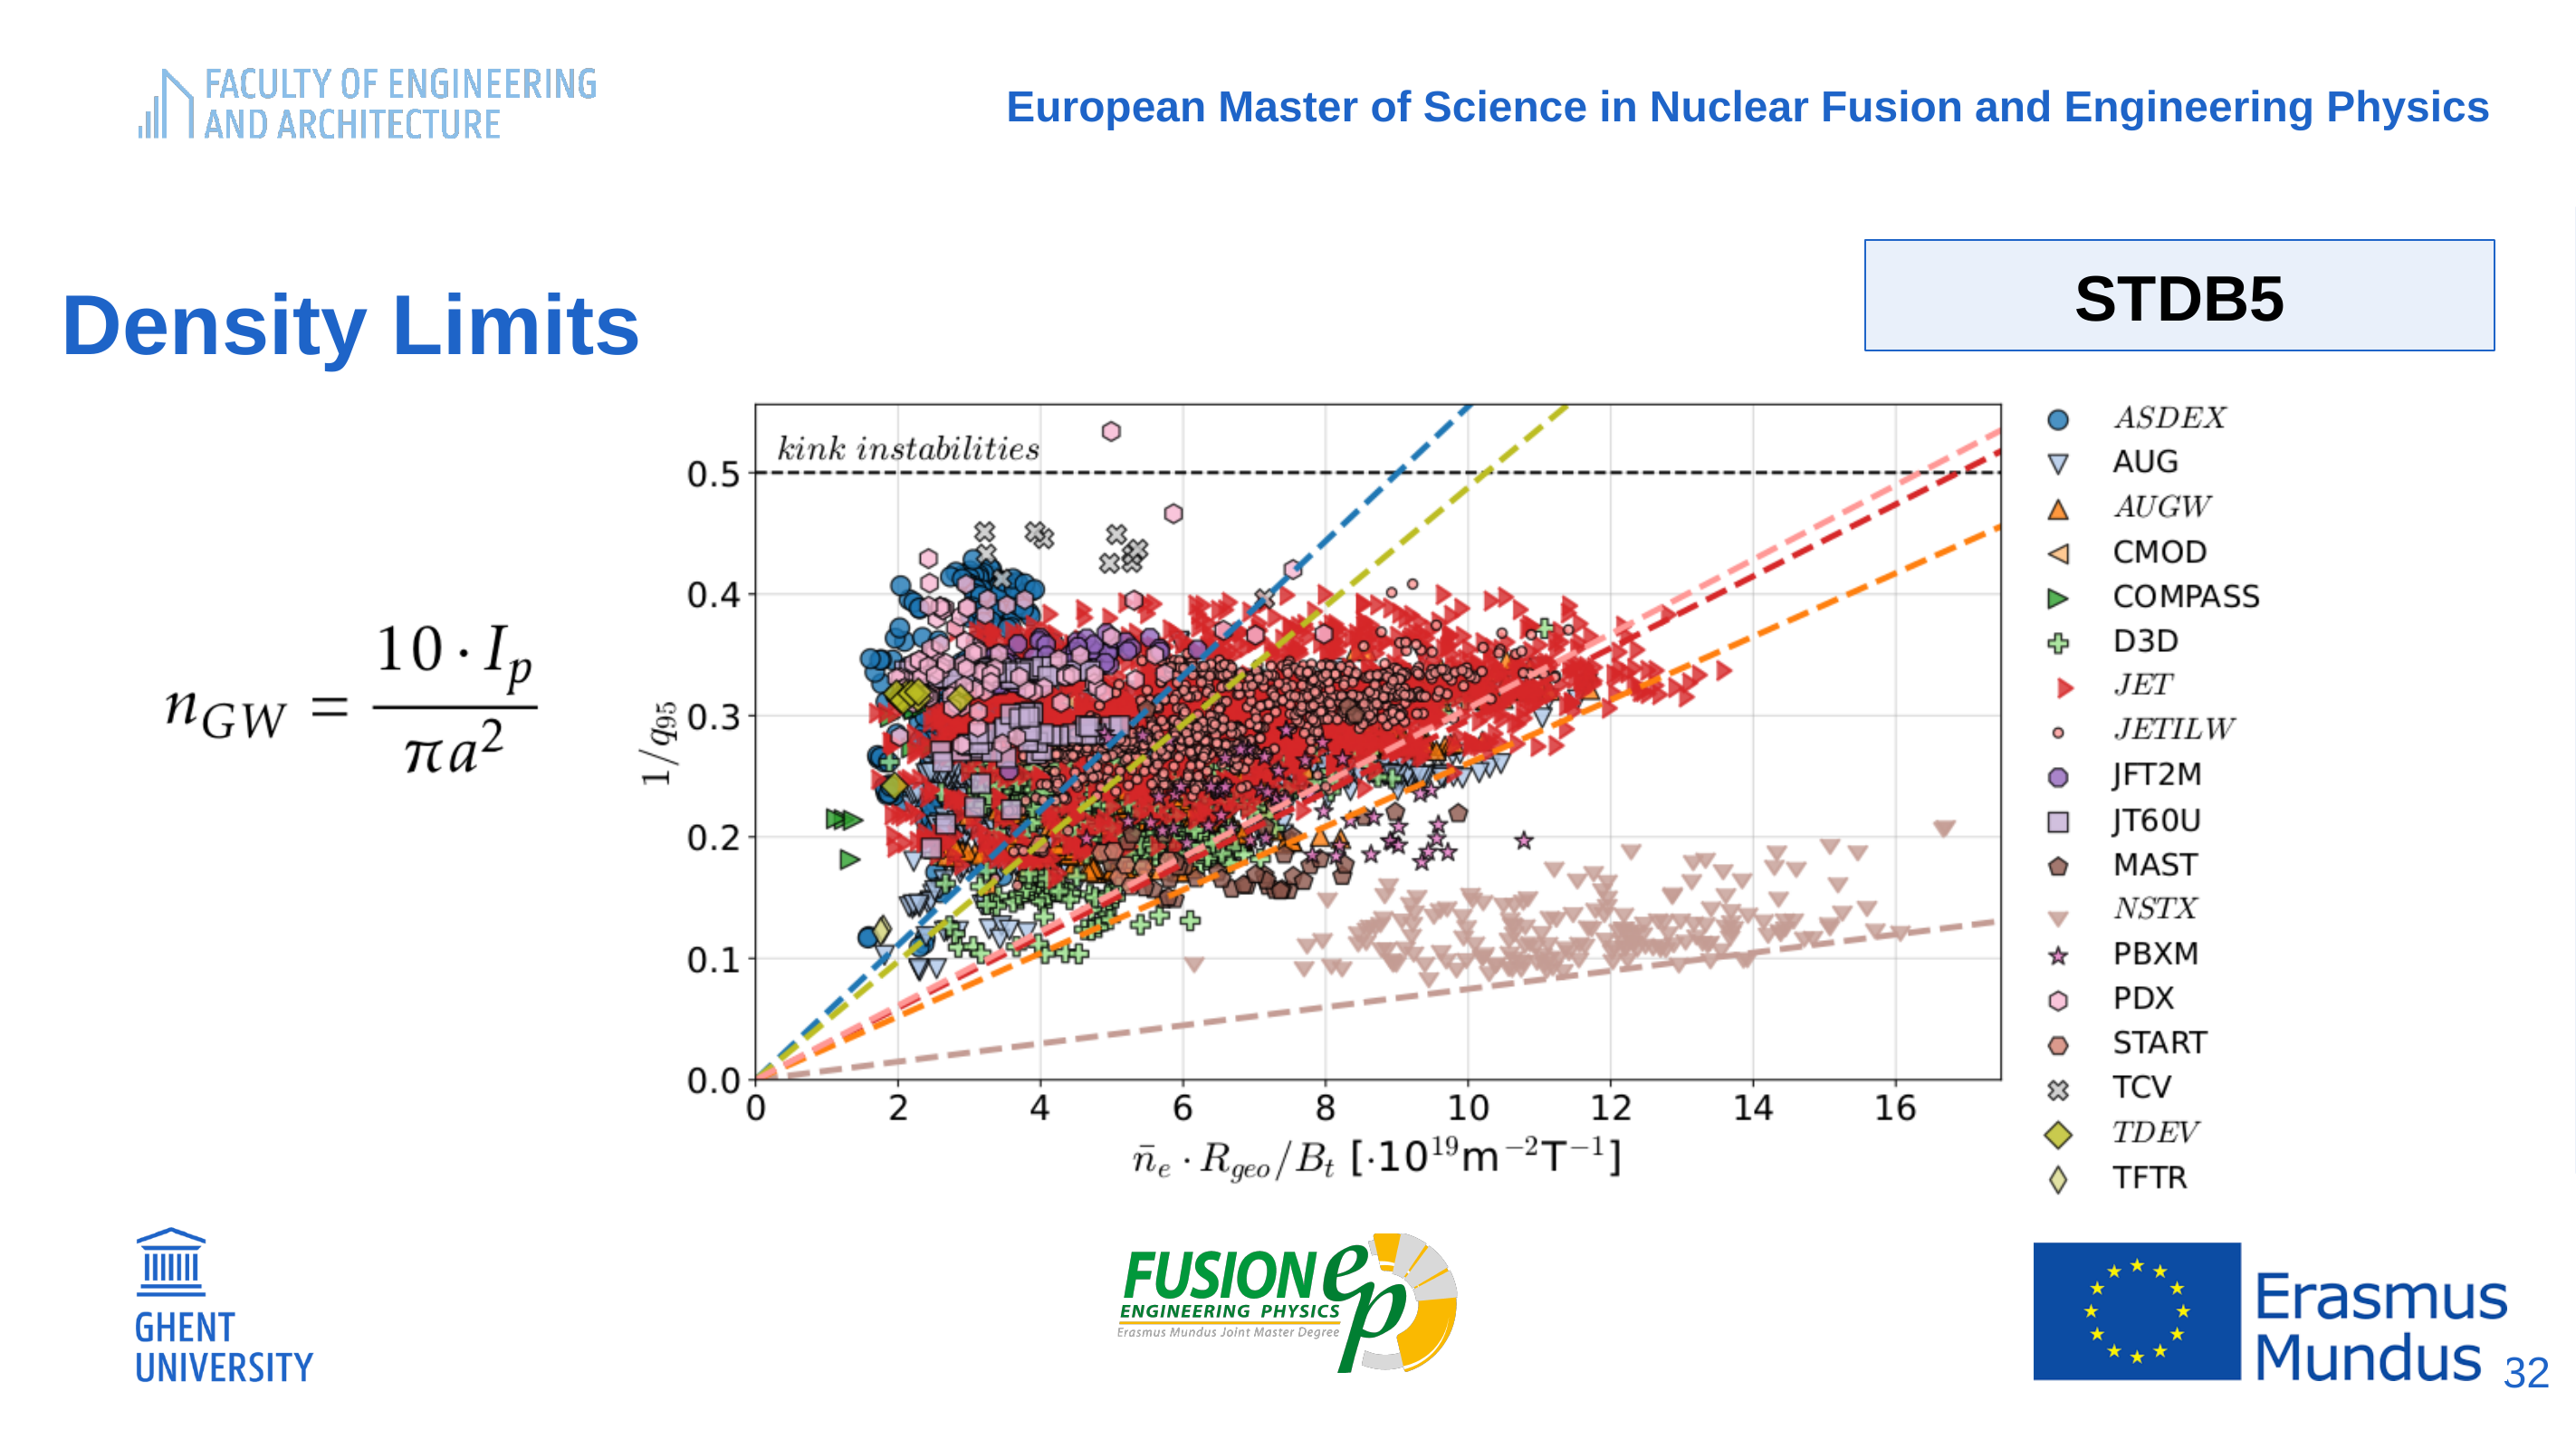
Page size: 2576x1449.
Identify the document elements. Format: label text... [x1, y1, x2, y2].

picture [69, 0, 690, 207]
text_box Density Limits [47, 235, 1084, 554]
text_box [129, 187, 2576, 1186]
text_box [1084, 235, 2389, 380]
picture [1117, 1233, 1458, 1373]
picture [68, 1175, 411, 1449]
list European Master of Science in Nuclear Fusion and Engineering Physics [652, 58, 2507, 139]
picture [587, 368, 2299, 1217]
picture [2034, 1243, 2507, 1381]
picture [151, 557, 546, 835]
slide_number ‹#› [2409, 1338, 2565, 1449]
text_box STDB5 [1865, 239, 2495, 351]
